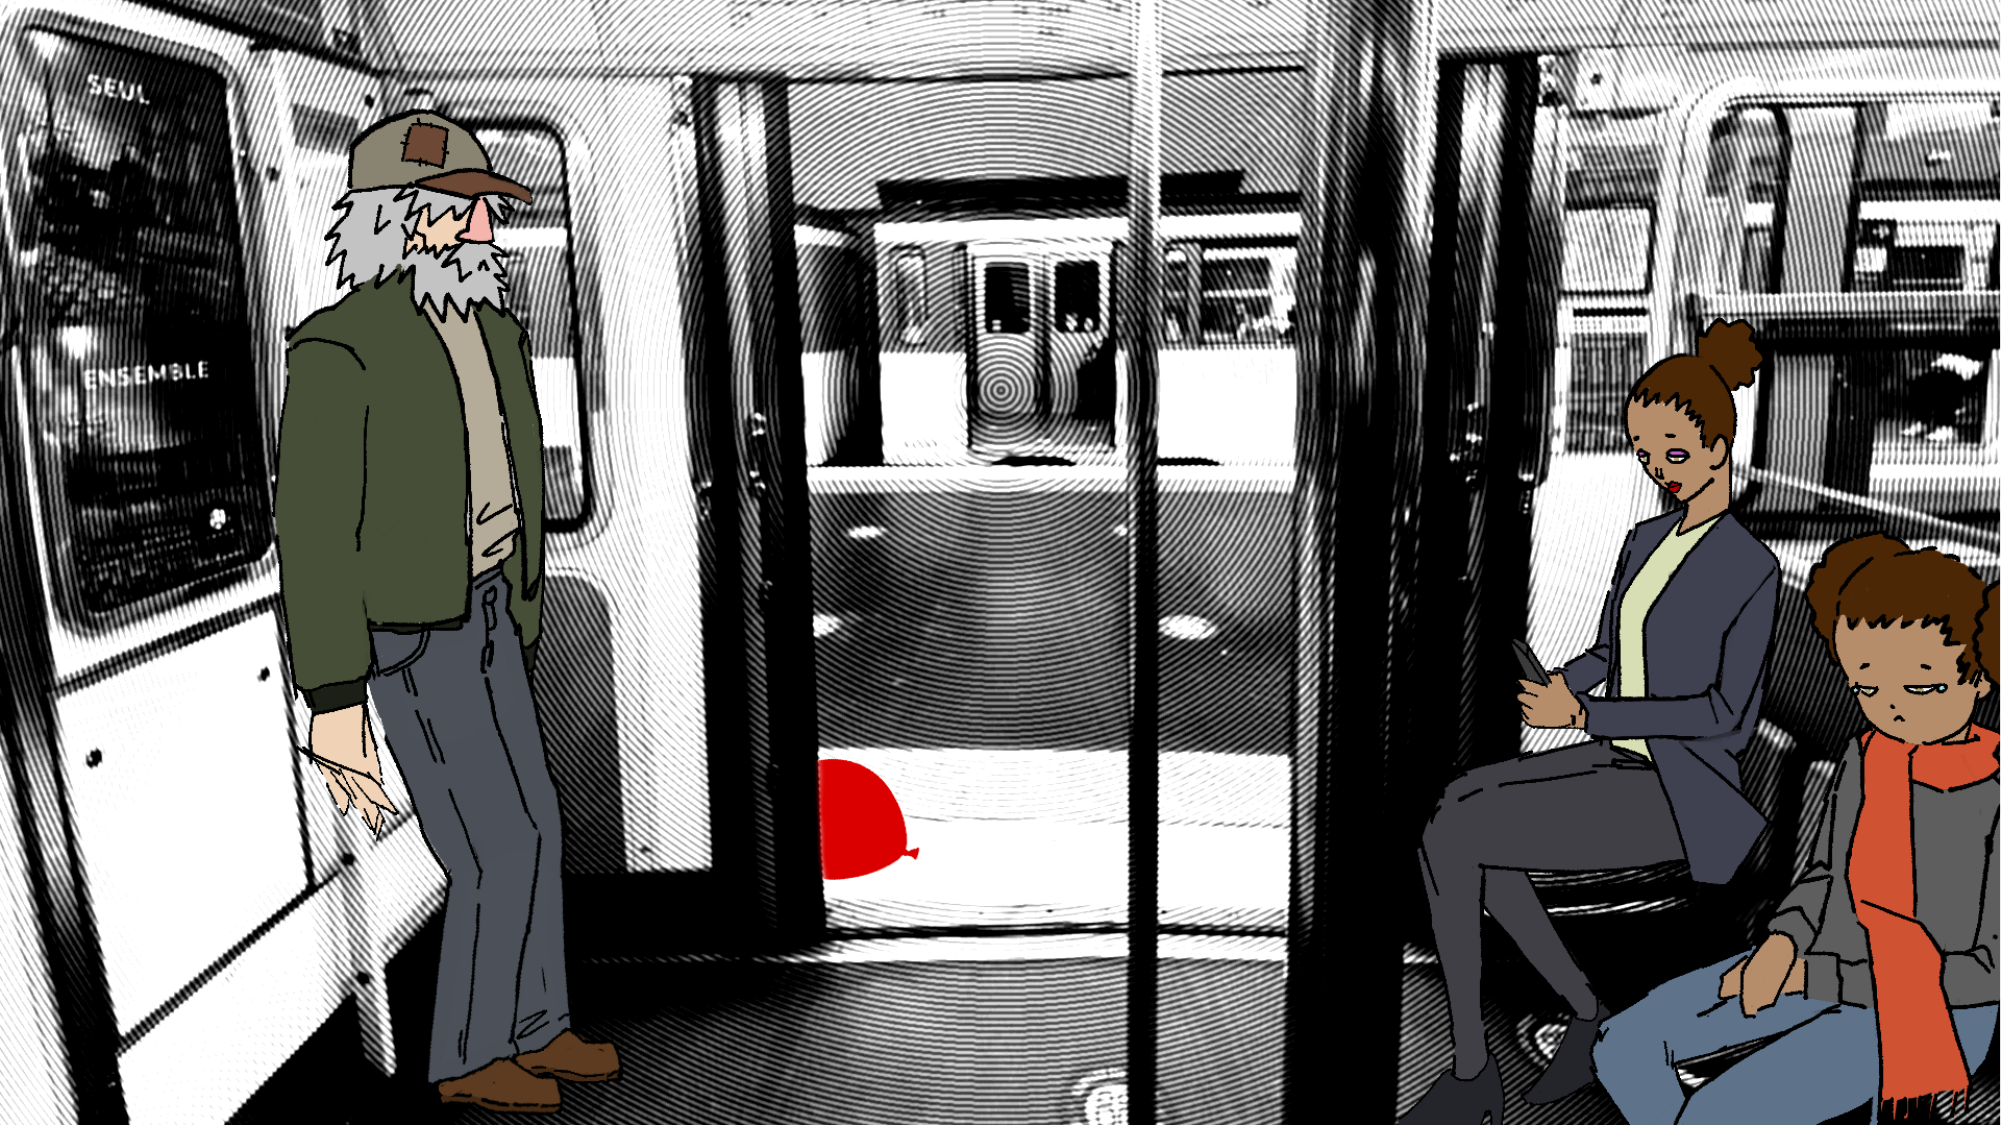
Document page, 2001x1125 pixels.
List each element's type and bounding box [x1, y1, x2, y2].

text_box [1599, 513, 2000, 1125]
text_box [268, 109, 646, 1107]
picture [0, 0, 2001, 1125]
text_box [781, 737, 958, 892]
